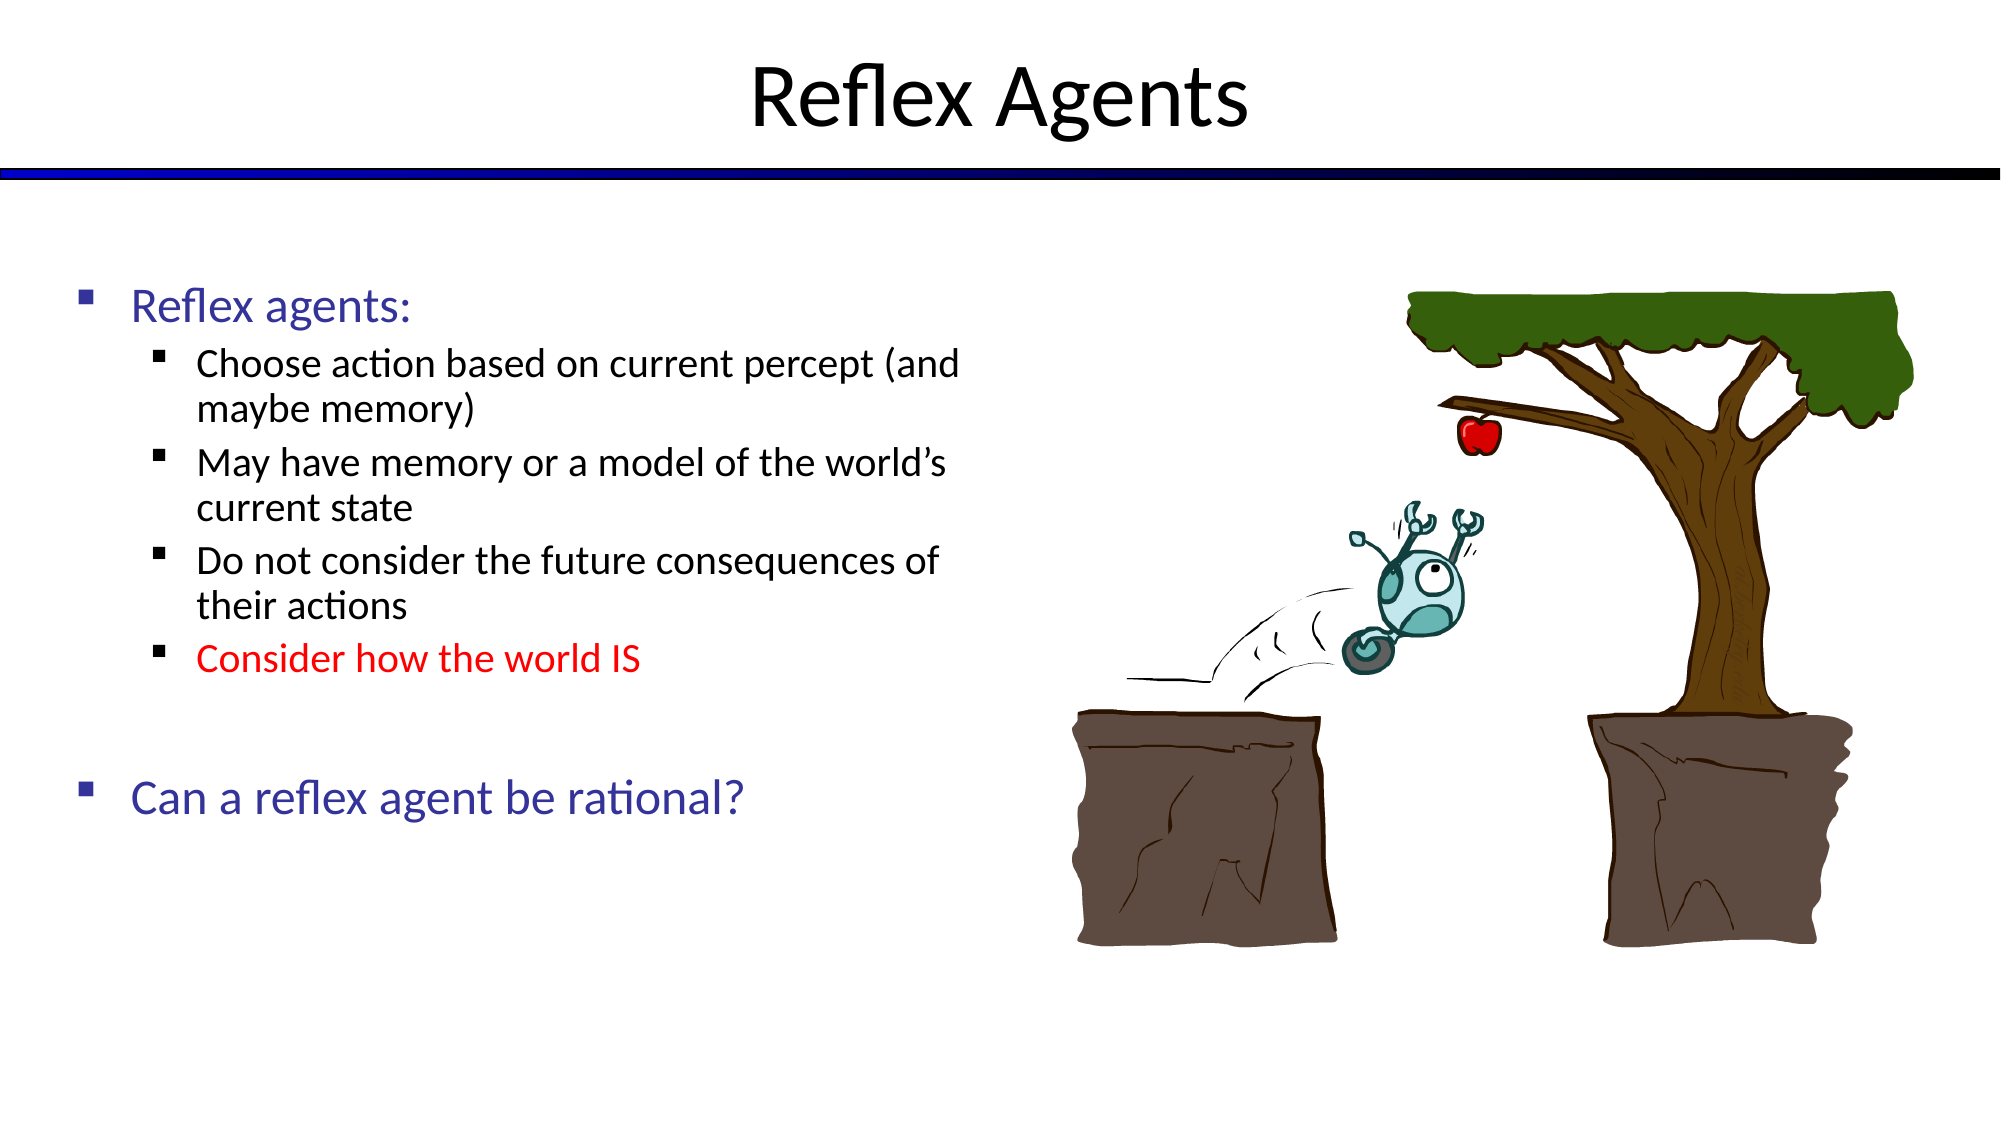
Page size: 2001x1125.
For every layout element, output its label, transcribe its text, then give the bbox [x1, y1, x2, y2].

title Reflex Agents [0, 0, 2000, 184]
picture [1062, 274, 1928, 953]
list Reflex agents: Choose action based on current percept (and maybe memory) May have memory or a model of the world’s current state Do not consider the future consequences of their actions Consider how the world IS Can a reflex agent be rational? [59, 271, 1026, 1015]
